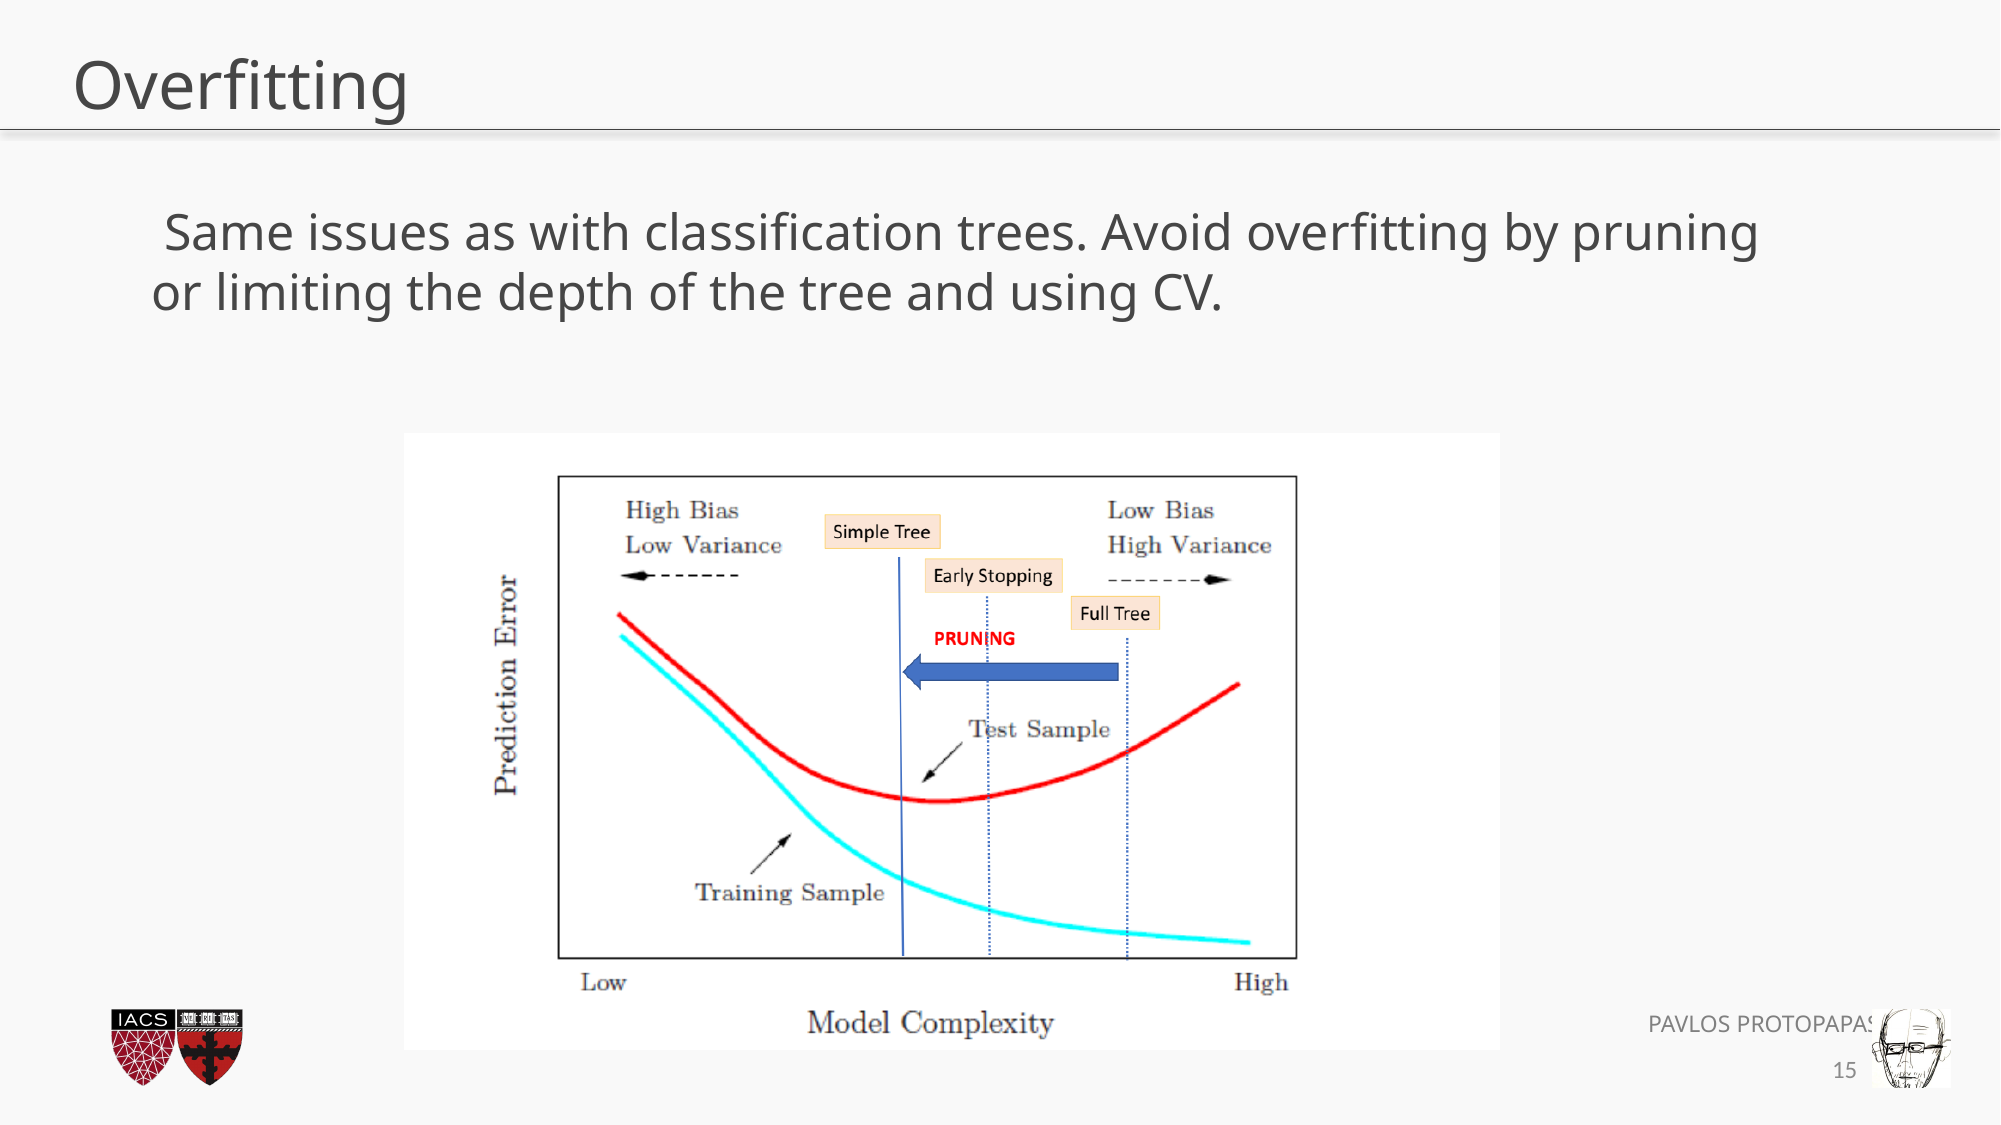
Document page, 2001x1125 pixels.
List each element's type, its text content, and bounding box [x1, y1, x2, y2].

picture [1872, 1009, 1951, 1088]
title Overfitting [57, 35, 1943, 162]
slide_number 15 [1405, 1038, 1873, 1099]
picture [403, 433, 1501, 1051]
list Same issues as with classification trees. Avoid overfitting by pruning or limiting the depth of the tree and using CV. [136, 193, 1831, 540]
picture [109, 1009, 243, 1086]
